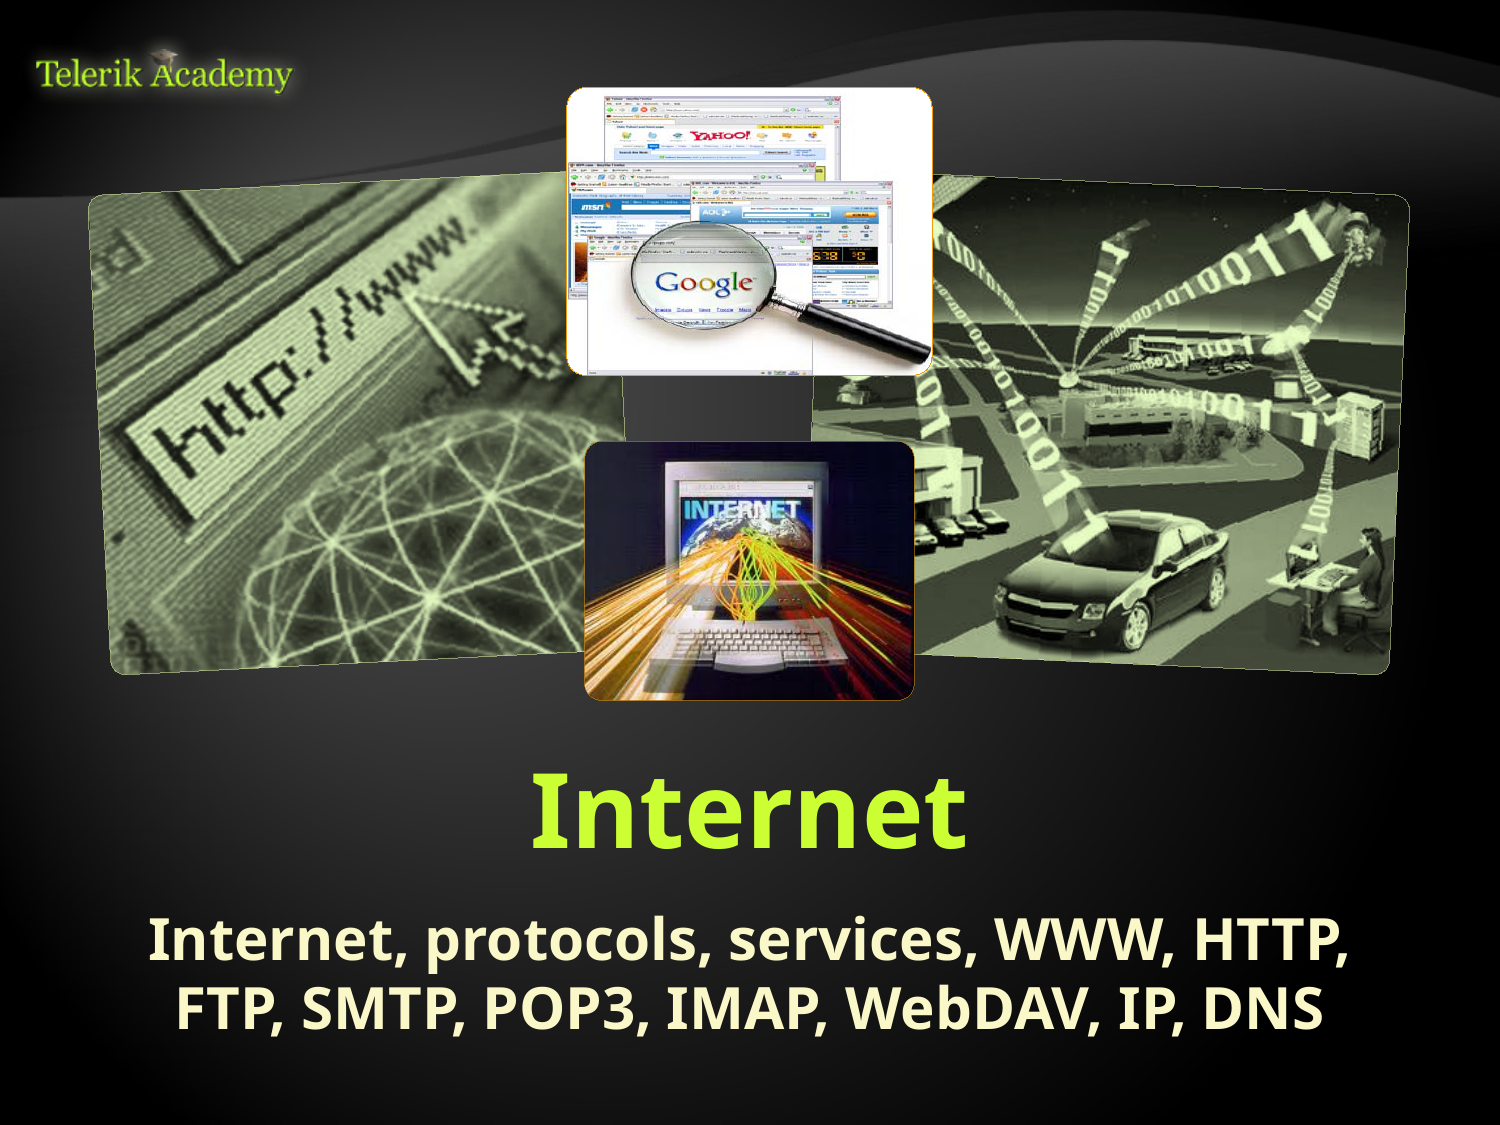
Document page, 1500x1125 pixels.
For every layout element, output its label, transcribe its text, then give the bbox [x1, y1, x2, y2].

picture [0, 0, 1500, 1125]
title Internet [99, 755, 1400, 868]
subtitle Internet, protocols, services, WWW, HTTP, FTP, SMTP, POP3, IMAP, WebDAV, IP, DNS [99, 887, 1400, 1056]
